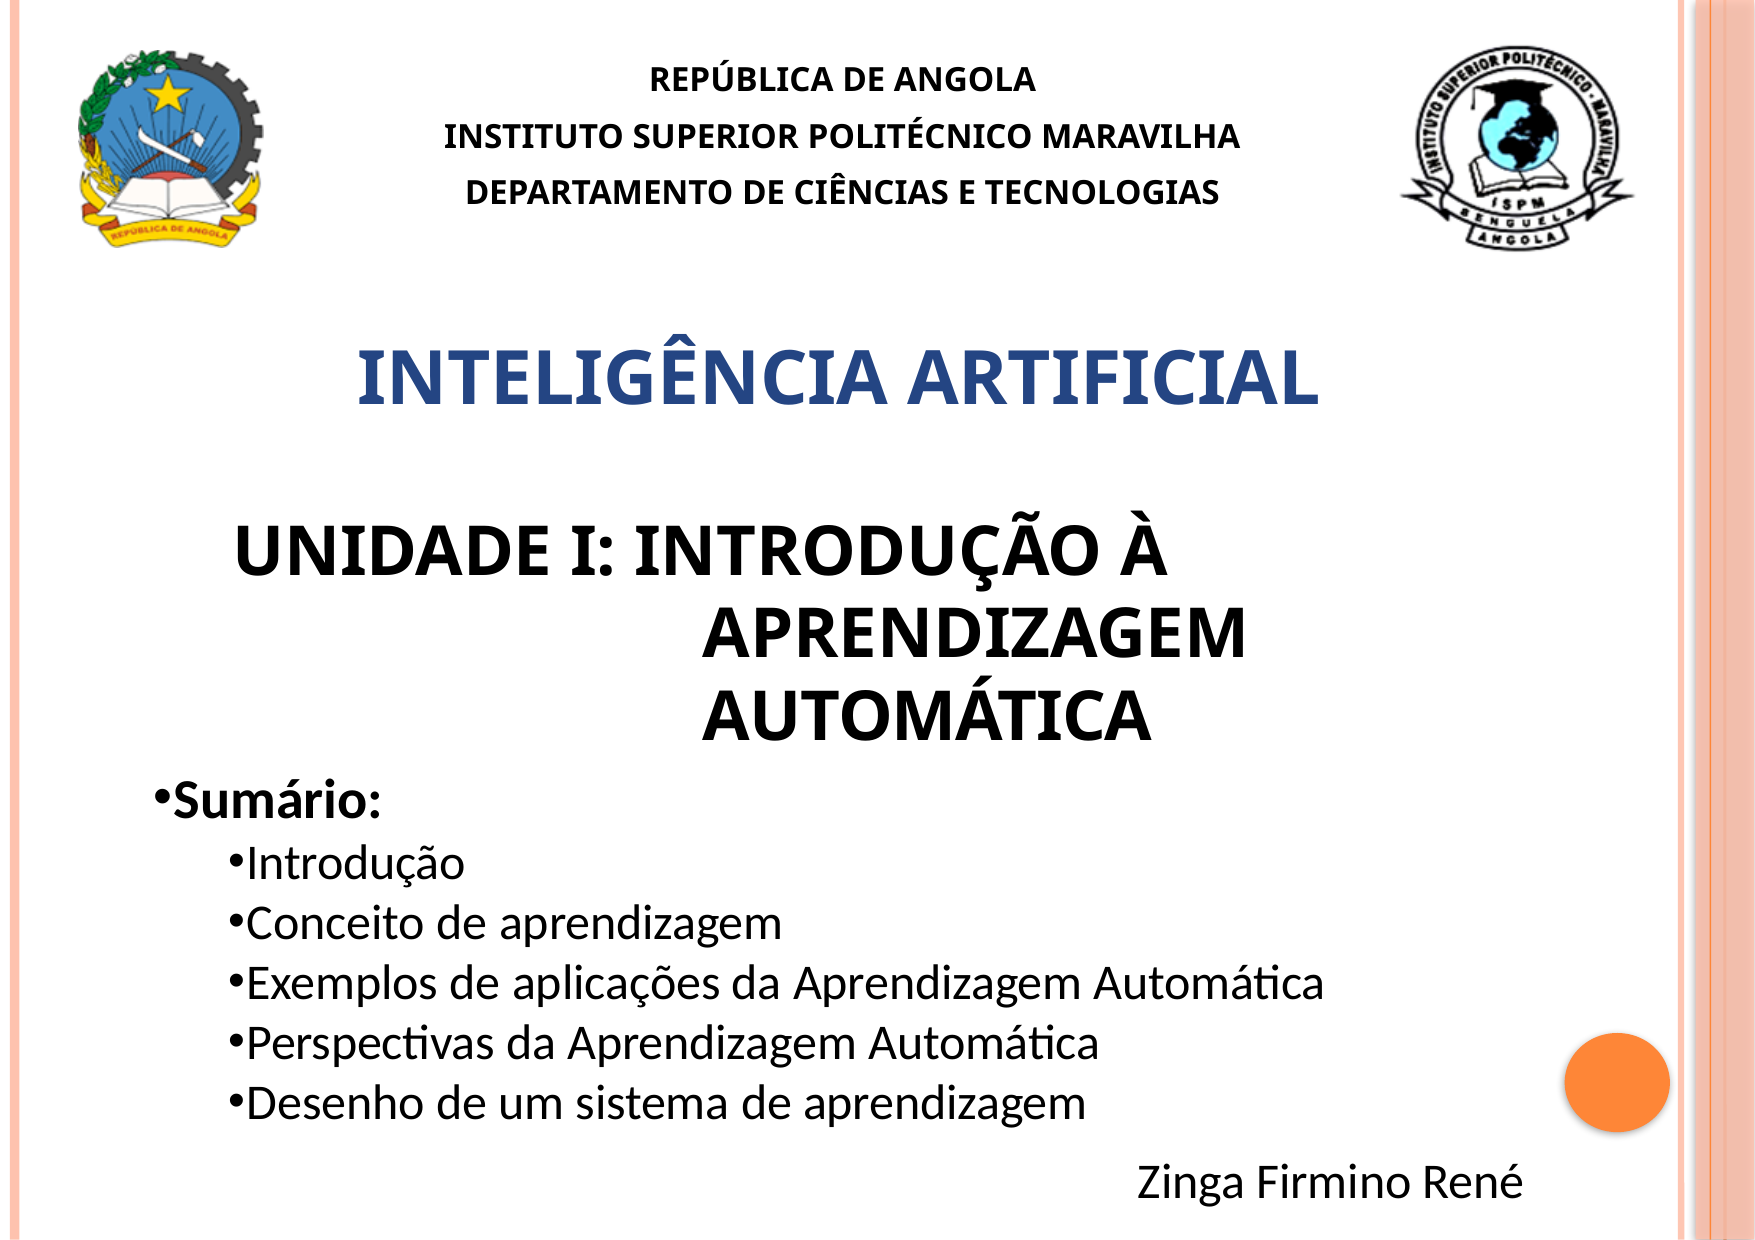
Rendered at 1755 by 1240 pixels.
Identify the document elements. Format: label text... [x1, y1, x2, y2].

picture [1394, 40, 1645, 259]
text_box Inteligência Artificial [355, 327, 1331, 420]
picture [77, 50, 265, 249]
title UNIDADE I: INTRODUÇÃO À APRENDIZAGEM AUTOMÁTICA [230, 504, 1524, 755]
text_box REPÚBLICA DE ANGOLA INSTITUTO SUPERIOR POLITÉCNICO MARAVILHA DEPARTAMENTO DE CIÊNCIAS E TECNOLOGIAS [277, 50, 1388, 146]
text_box Zinga Firmino René [1135, 1138, 1586, 1209]
text_box Sumário: Introdução Conceito de aprendizagem Exemplos de aplicações da Aprendizagem Automática Perspectivas da Aprendizagem Automática Desenho de um sistema de aprendizagem [152, 760, 1505, 1130]
